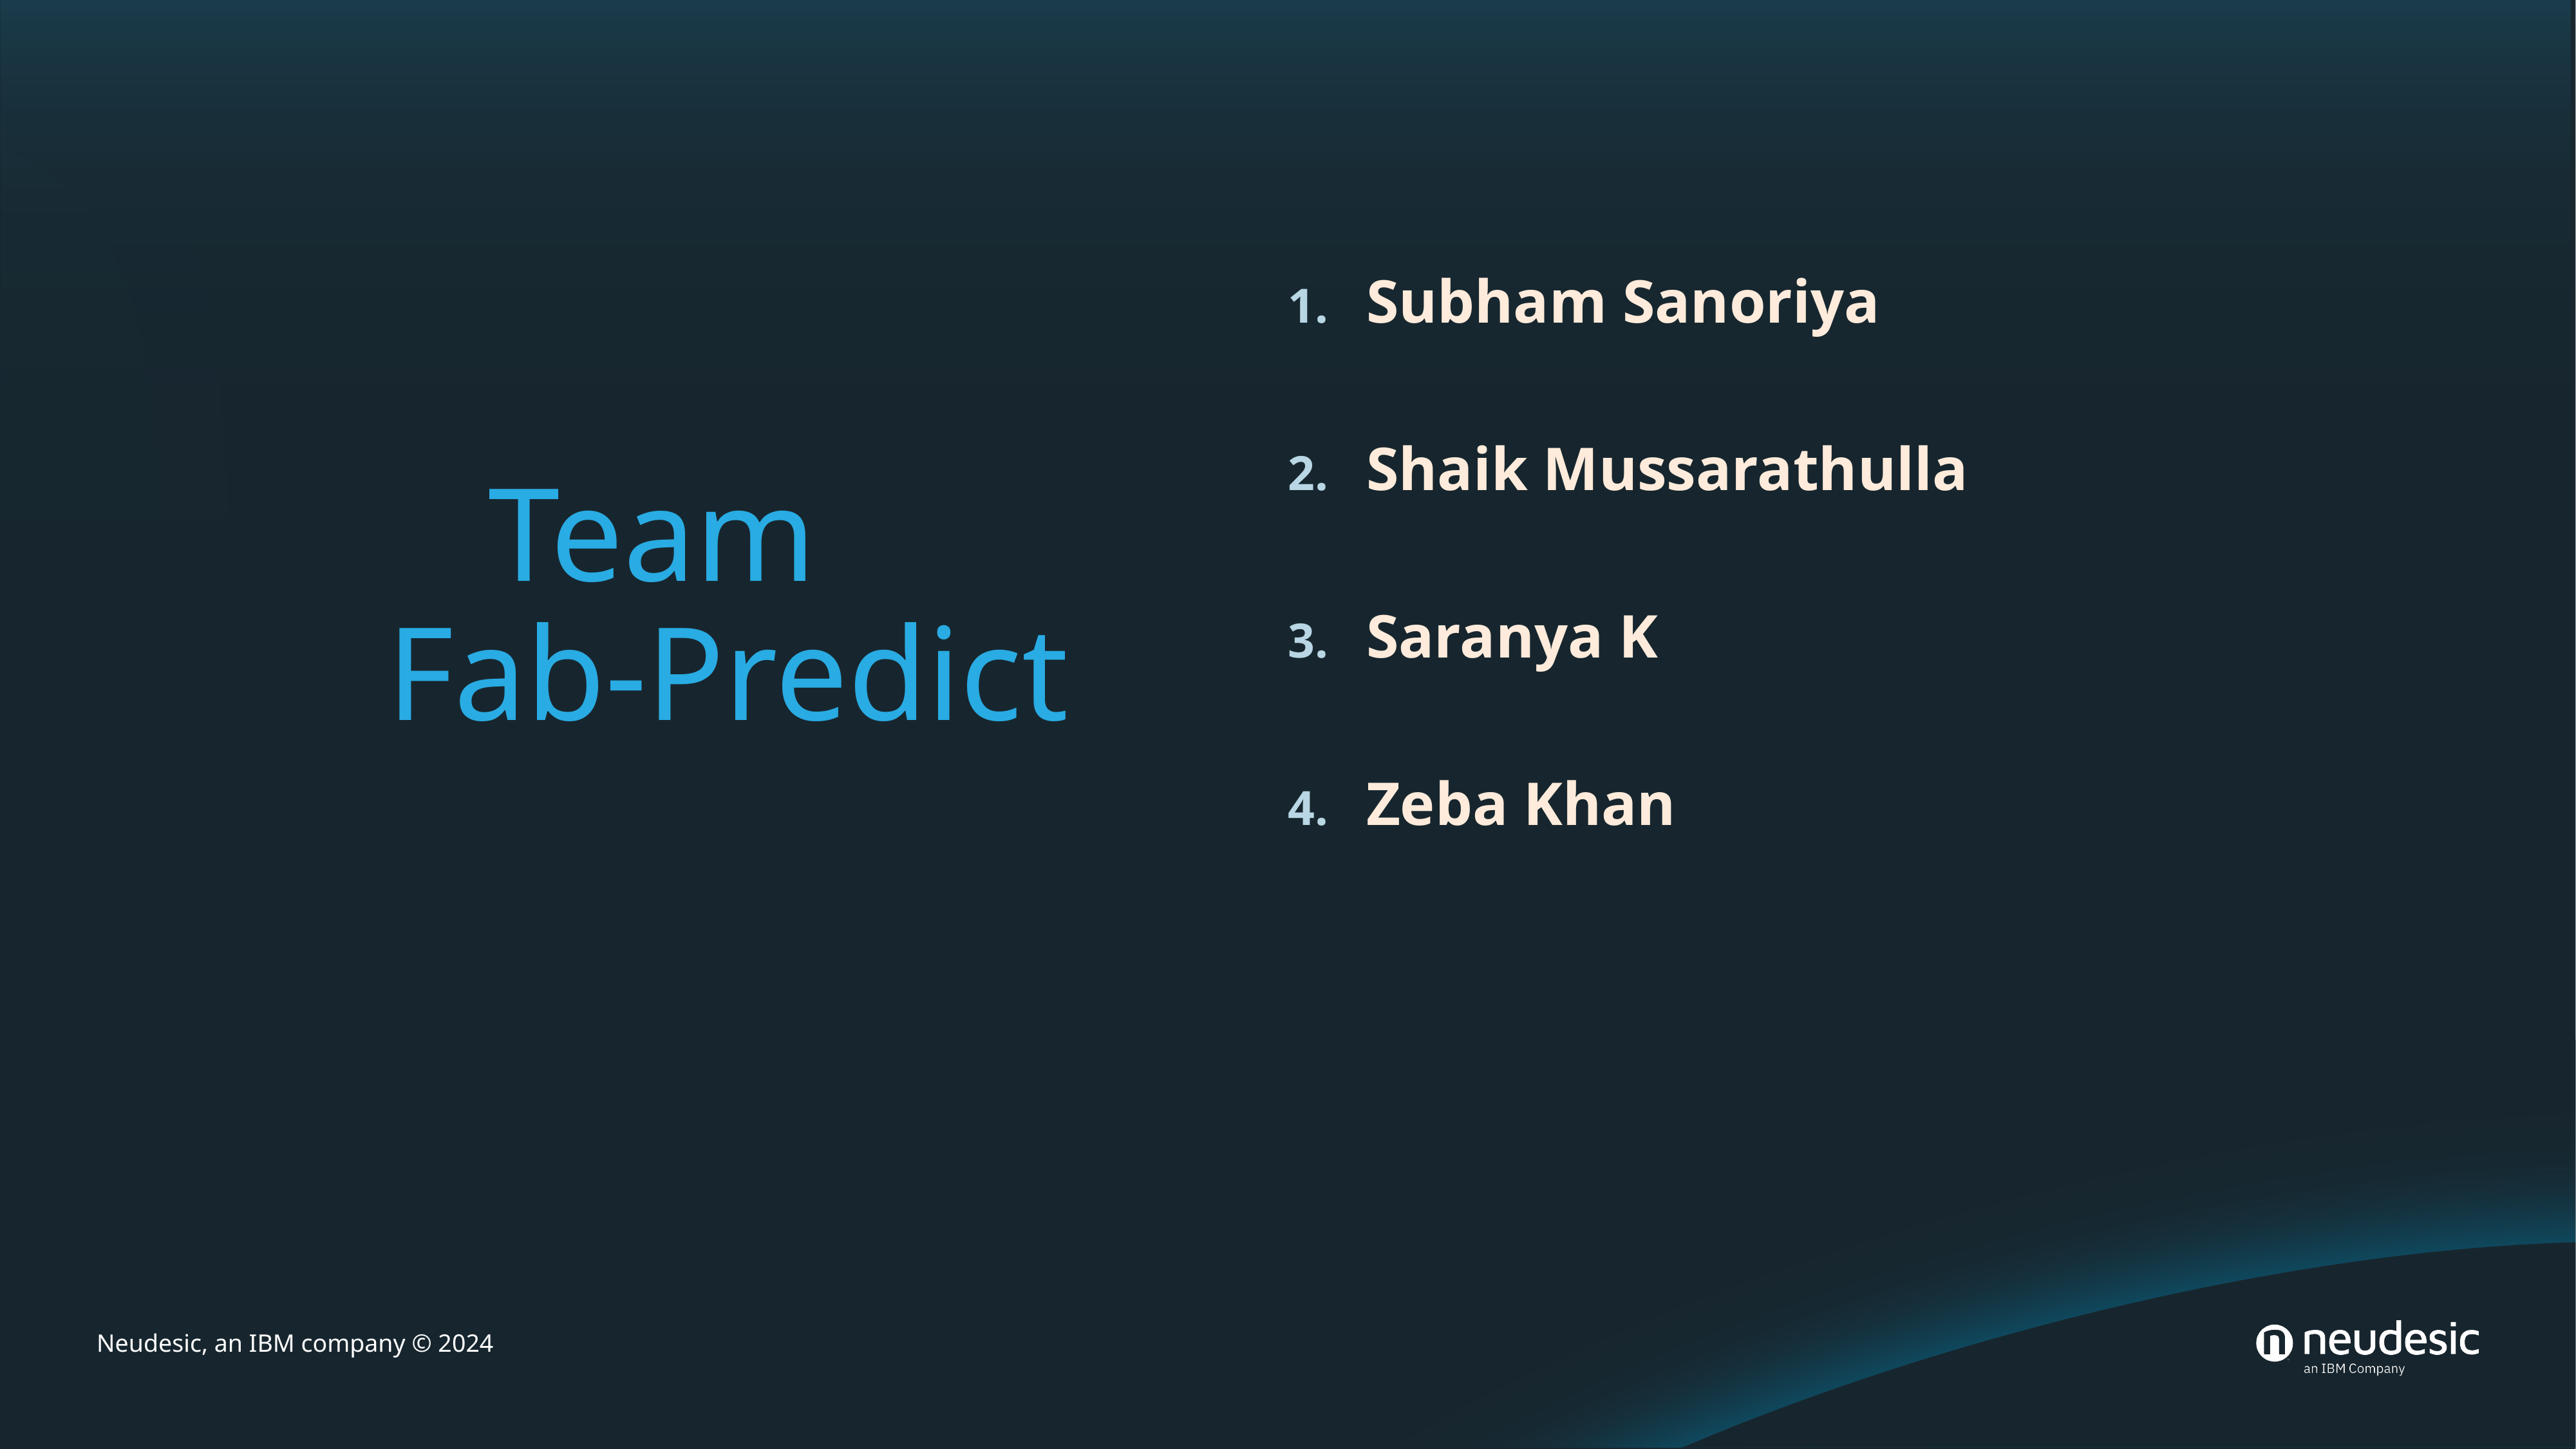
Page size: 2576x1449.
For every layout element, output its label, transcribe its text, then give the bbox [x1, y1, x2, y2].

list Subham Sanoriya [1288, 242, 2000, 328]
picture [0, 1039, 2576, 1448]
title Team Fab-Predict [153, 469, 1214, 761]
list Zeba Khan [1288, 744, 2000, 831]
picture [0, 0, 2571, 518]
list Saranya K [1288, 577, 2000, 663]
list Shaik Mussarathulla [1288, 410, 2000, 496]
